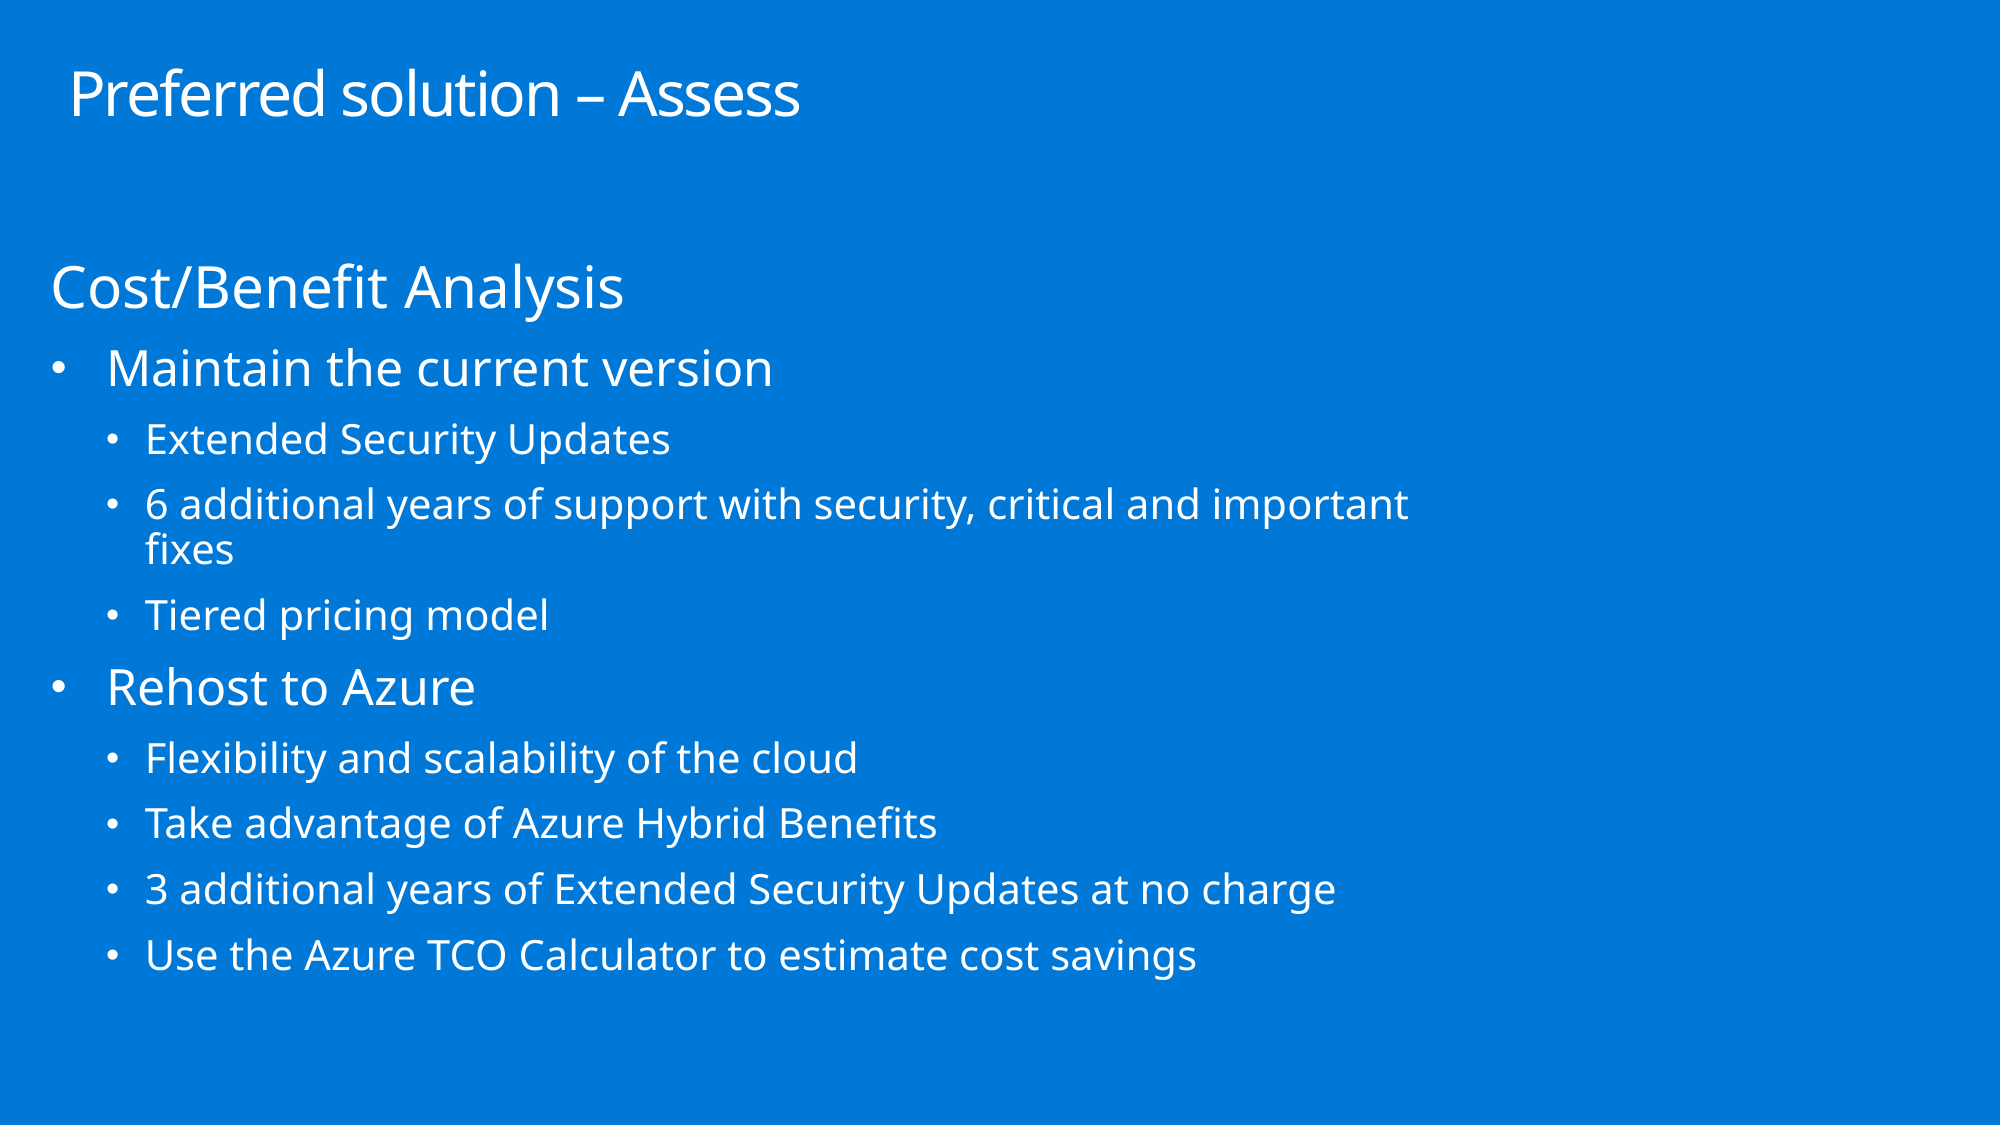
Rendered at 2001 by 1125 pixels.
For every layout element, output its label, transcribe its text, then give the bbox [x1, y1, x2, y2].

list Cost/Benefit Analysis Maintain the current version Extended Security Updates 6 additional years of support with security, critical and important fixes Tiered pricing model Rehost to Azure Flexibility and scalability of the cloud Take advantage of Azure Hybrid Benefits 3 additional years of Extended Security Updates at no charge Use the Azure TCO Calculator to estimate cost savings [26, 242, 1474, 1102]
title Preferred solution – Assess [44, 47, 1957, 196]
